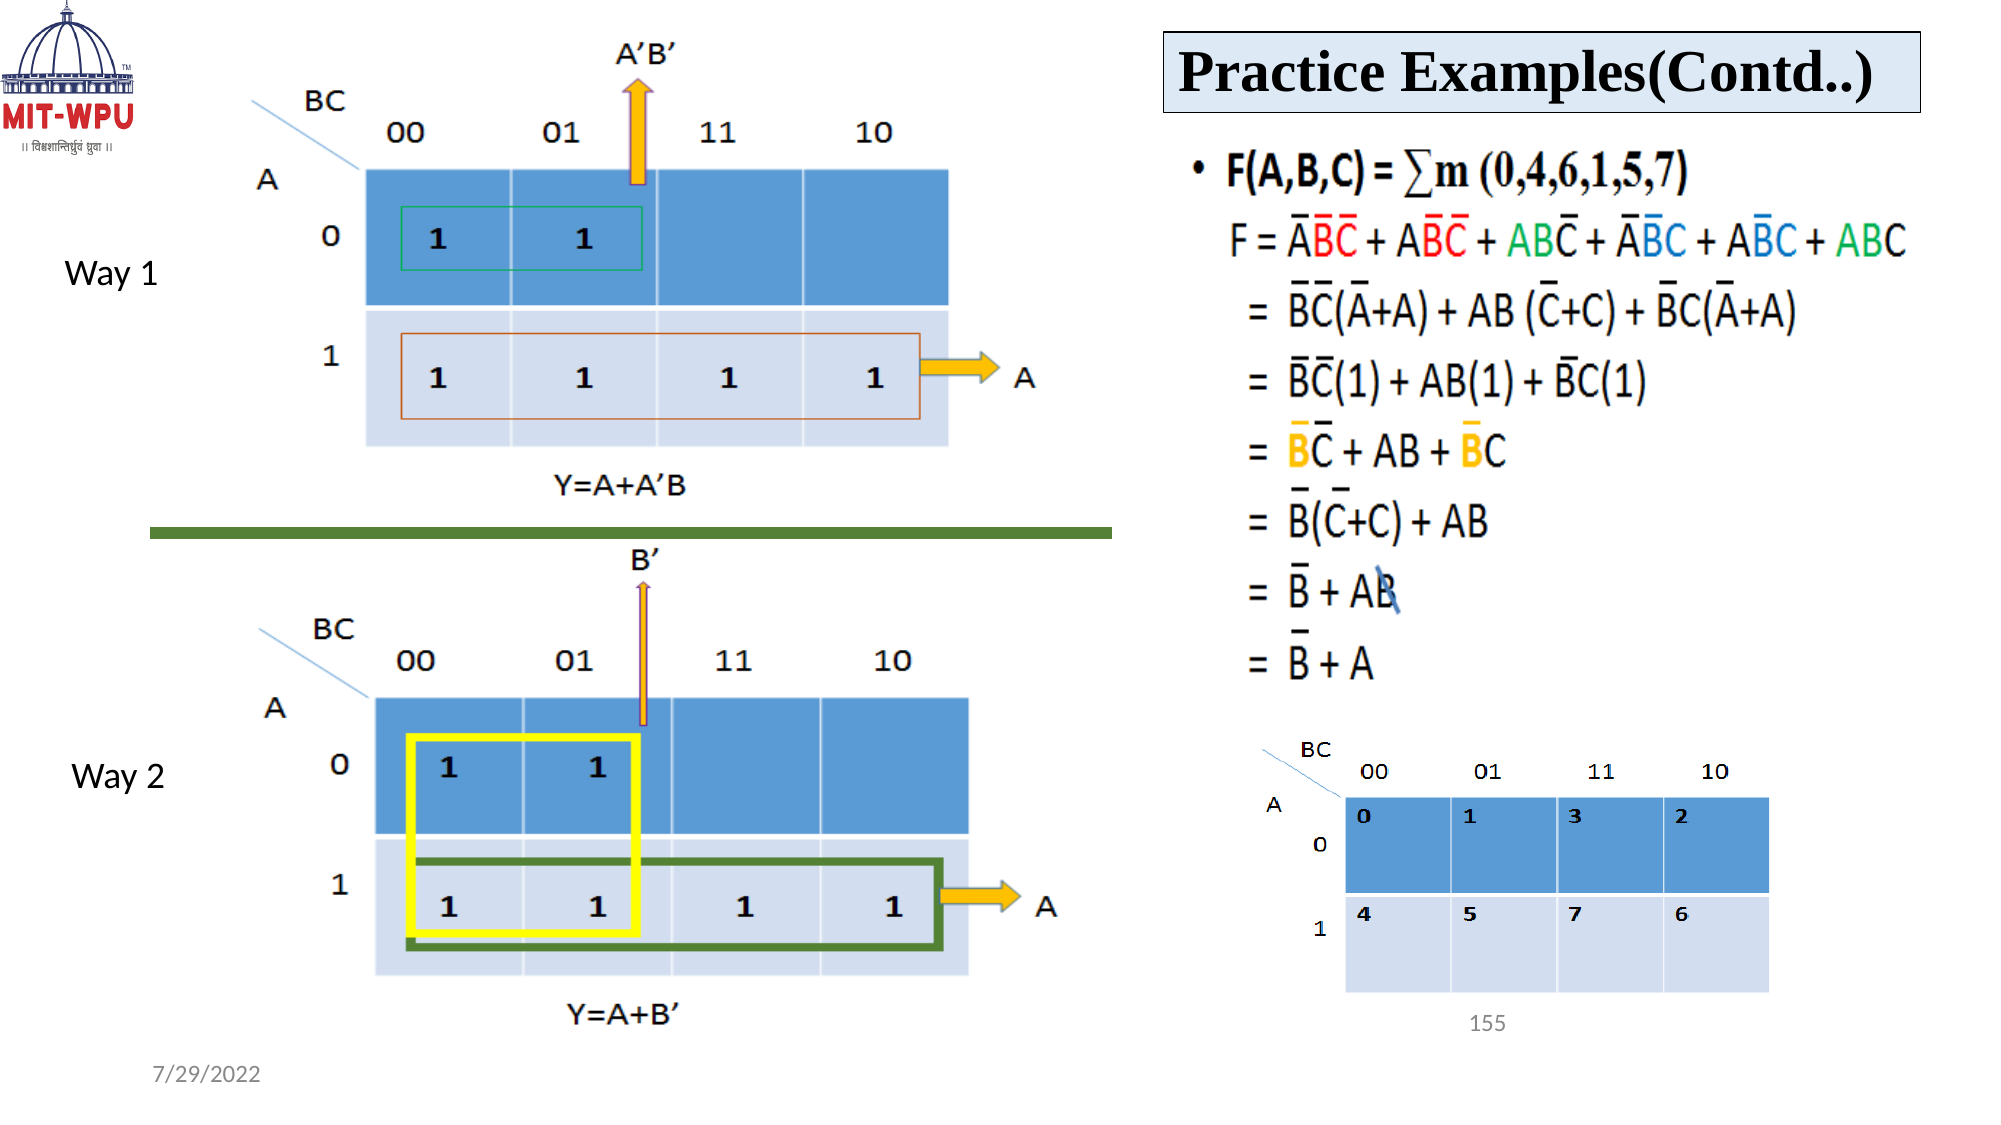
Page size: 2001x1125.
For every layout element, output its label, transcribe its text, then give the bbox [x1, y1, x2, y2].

picture [248, 534, 1083, 1052]
picture [0, 0, 151, 156]
text_box Way 1 [49, 240, 193, 301]
text_box Way 2 [56, 744, 200, 804]
slide_number ‹#› [1409, 1010, 1522, 1051]
picture [232, 34, 1065, 508]
picture [1181, 124, 1955, 713]
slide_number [137, 1042, 588, 1103]
picture [1250, 731, 1793, 1003]
title Practice Examples(Contd..) [1163, 31, 1921, 113]
